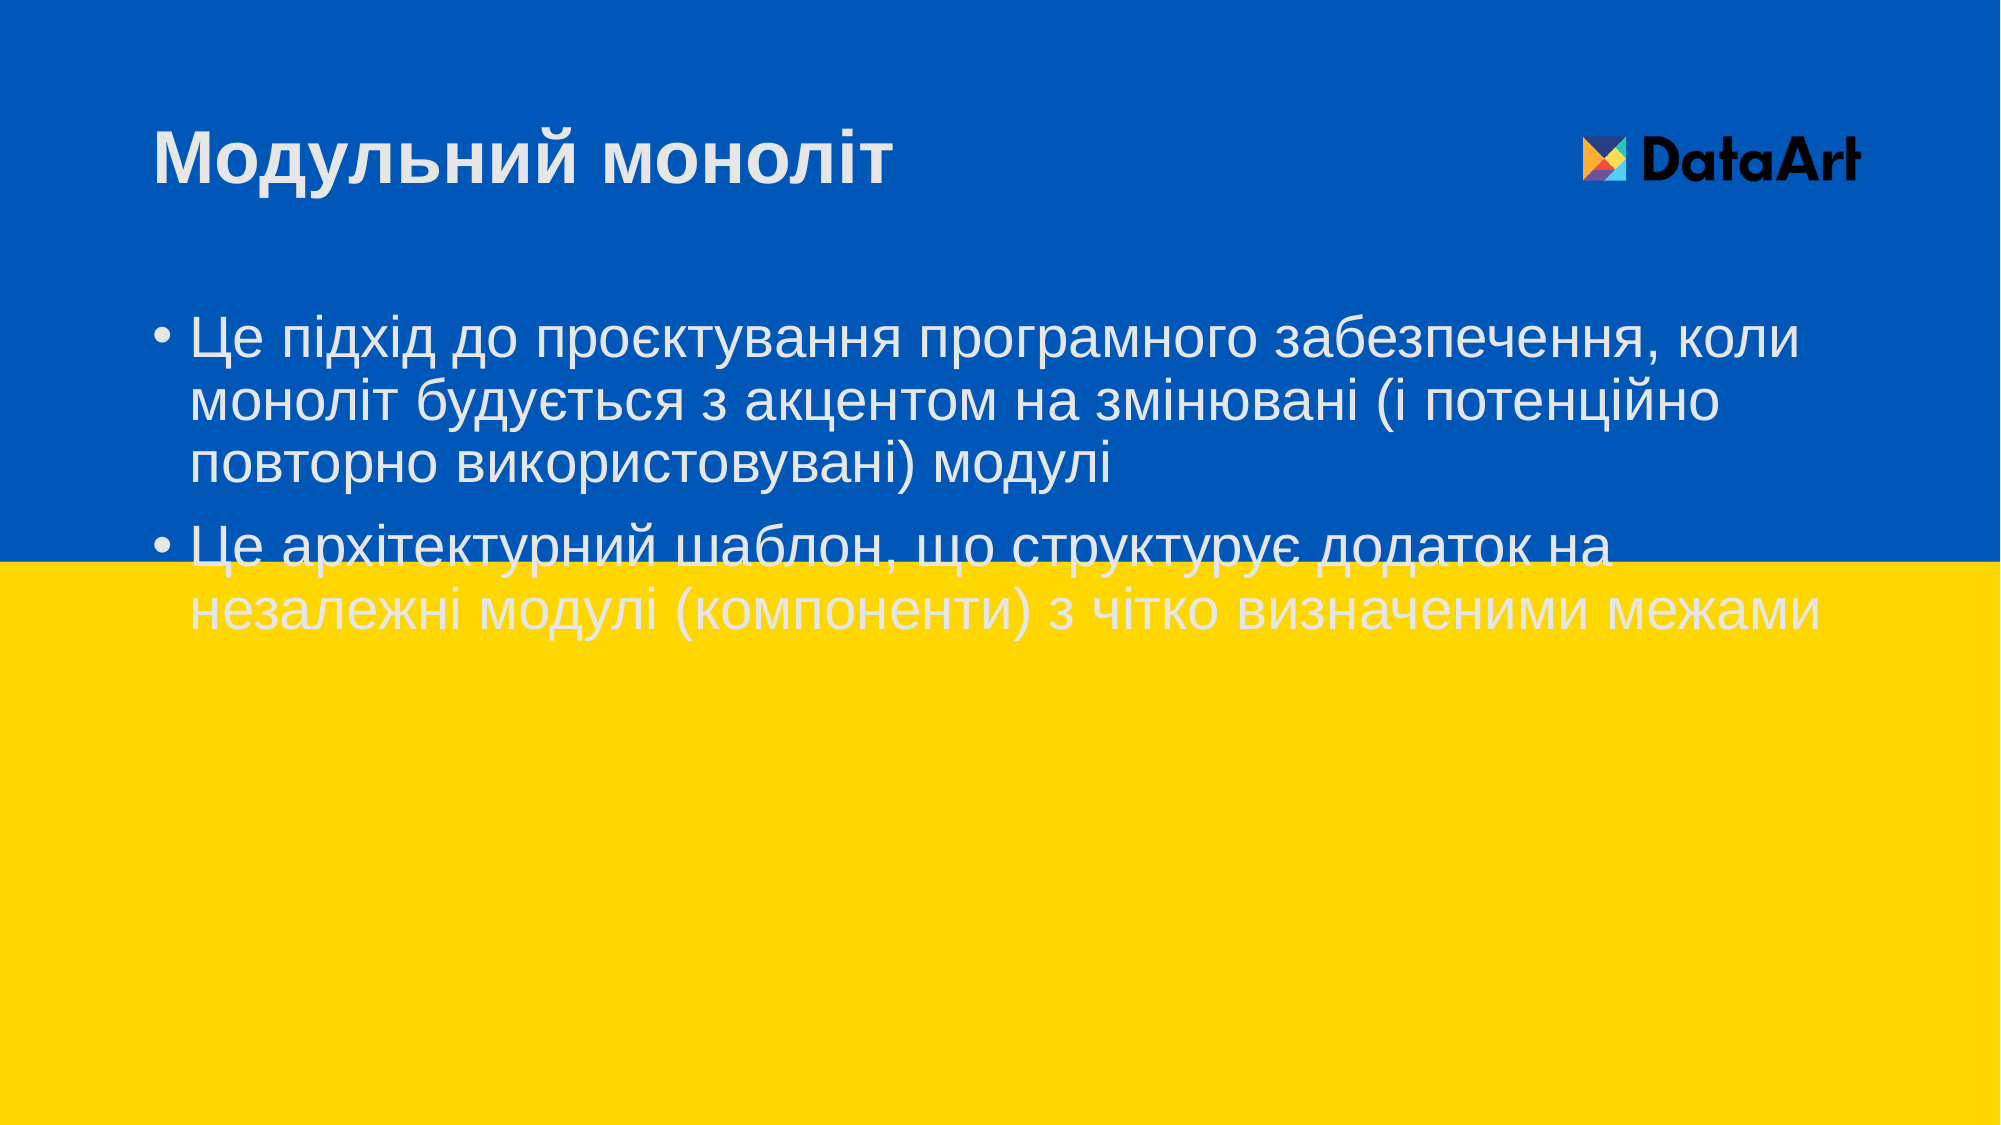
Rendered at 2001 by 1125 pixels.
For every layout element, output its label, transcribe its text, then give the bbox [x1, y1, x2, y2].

list Це підхід до проєктування програмного забезпечення, коли моноліт будується з акцентом на змінювані (і потенційно повторно використовувані) модулі Це архітектурний шаблон, що структурує додаток на незалежні модулі (компоненти) з чітко визначеними межами [137, 299, 1863, 1014]
title Модульний моноліт [137, 50, 1863, 268]
picture [0, 0, 2001, 1125]
